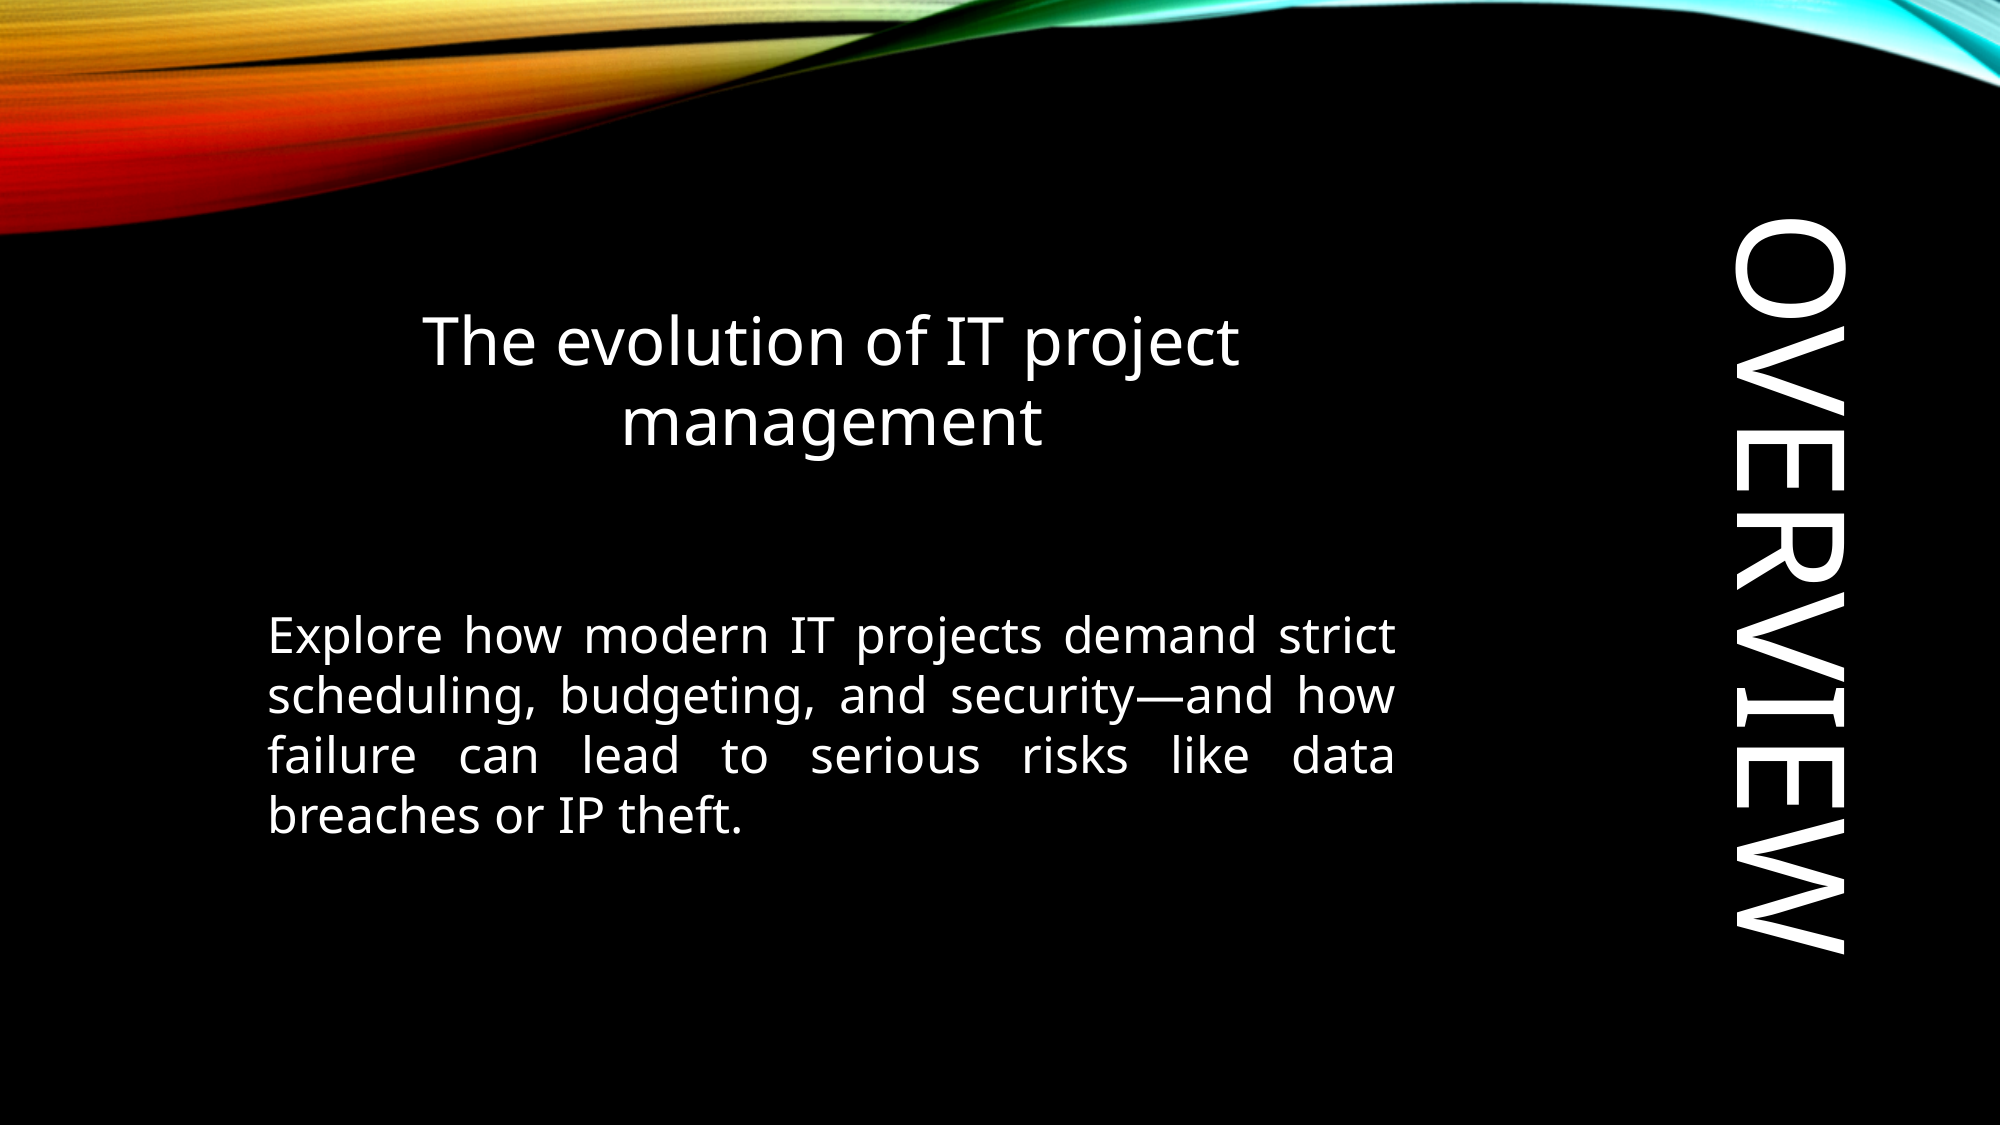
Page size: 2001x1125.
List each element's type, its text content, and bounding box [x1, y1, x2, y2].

text_box OVERVIEW [1682, 114, 1895, 1052]
text_box Explore how modern IT projects demand strict scheduling, budgeting, and security—and how failure can lead to serious risks like data breaches or IP theft. [252, 595, 1412, 896]
picture [0, 0, 2000, 237]
text_box The evolution of IT project management [252, 291, 1412, 467]
